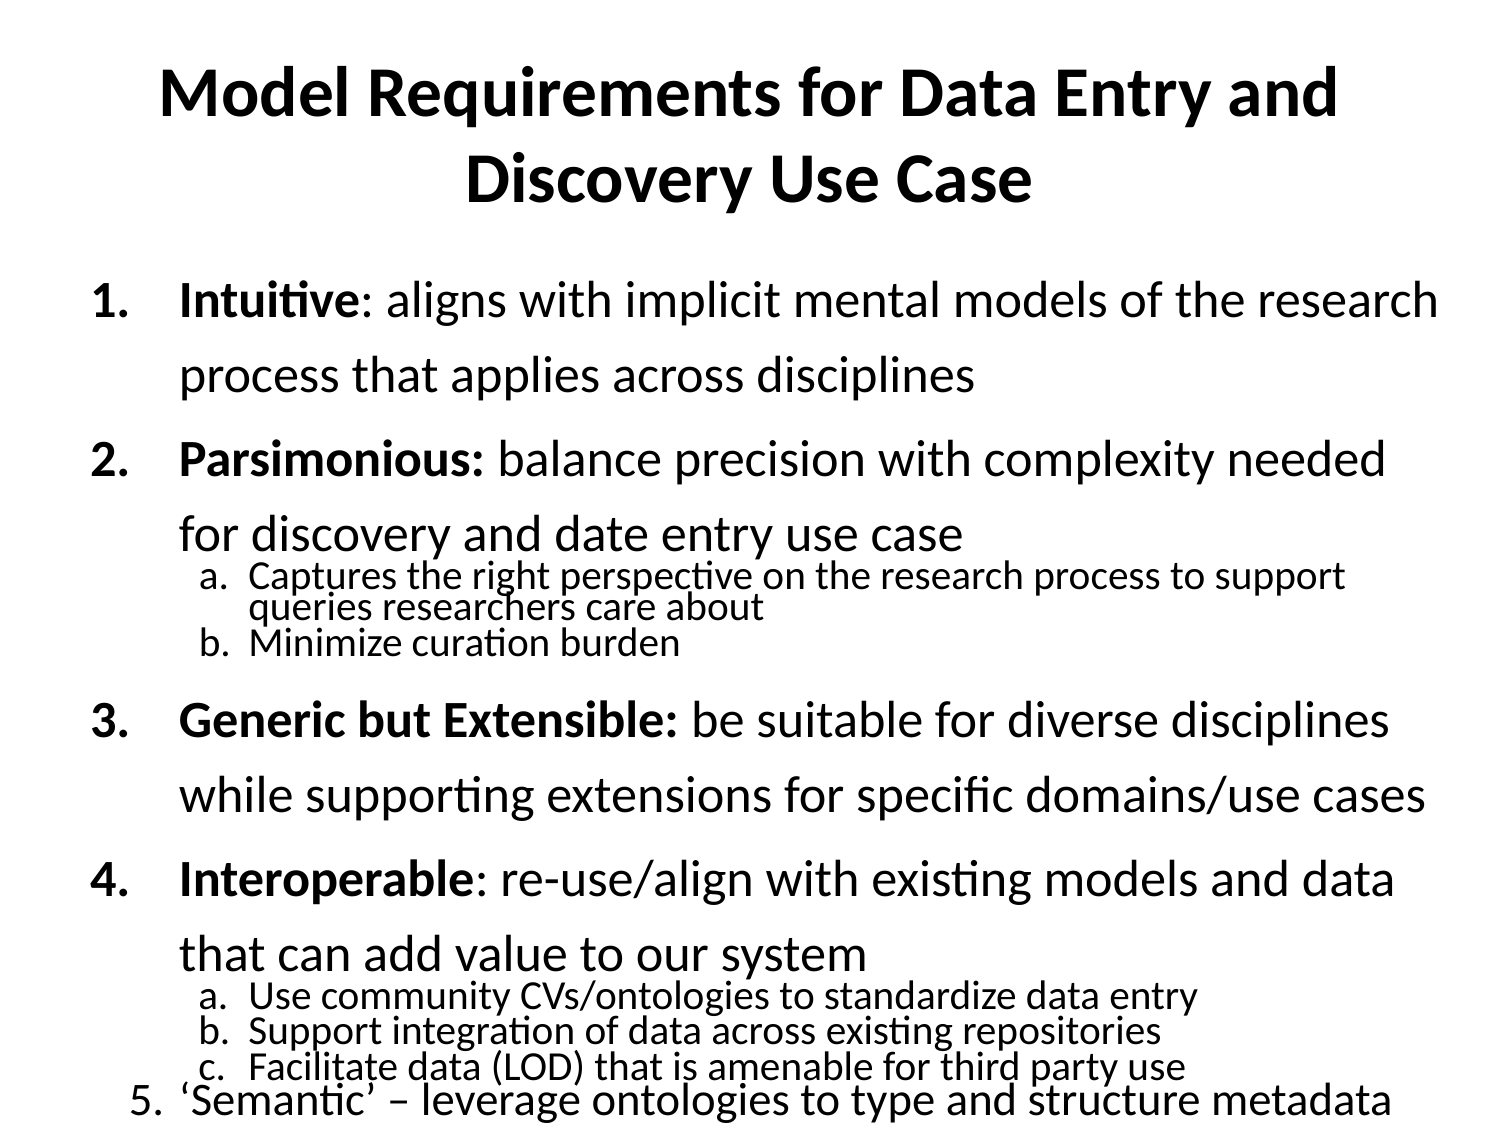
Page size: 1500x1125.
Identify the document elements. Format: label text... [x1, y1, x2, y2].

list Intuitive: aligns with implicit mental models of the research process that applies across disciplines Parsimonious: balance precision with complexity needed for discovery and date entry use case Captures the right perspective on the research process to support queries researchers care about Minimize curation burden Generic but Extensible: be suitable for diverse disciplines while supporting extensions for specific domains/use cases Interoperable: re-use/align with existing models and data that can add value to our system Use community CVs/ontologies to standardize data entry Support integration of data across existing repositories Facilitate data (LOD) that is amenable for third party use ‘Semantic’ – leverage ontologies to type and structure metadata [75, 245, 1475, 1125]
title Model Requirements for Data Entry and Discovery Use Case [75, 37, 1425, 225]
